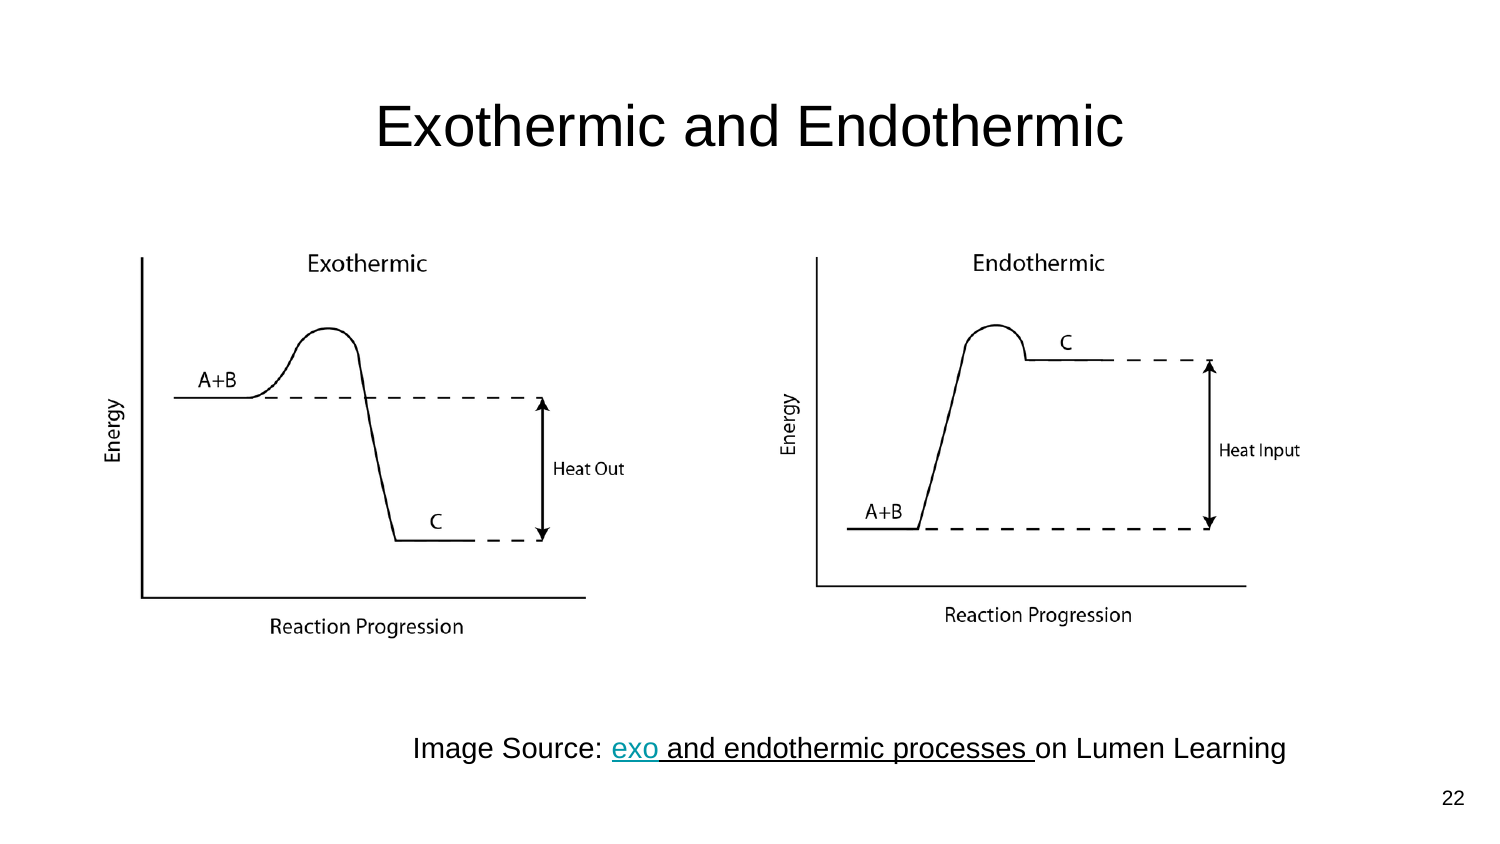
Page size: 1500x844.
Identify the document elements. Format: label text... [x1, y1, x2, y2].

title Exothermic and Endothermic [51, 72, 1449, 167]
text_box Image Source: exo and endothermic processes on Lumen Learning [398, 722, 1302, 772]
slide_number 22 [1389, 764, 1480, 830]
picture [776, 250, 1300, 627]
picture [101, 250, 624, 639]
